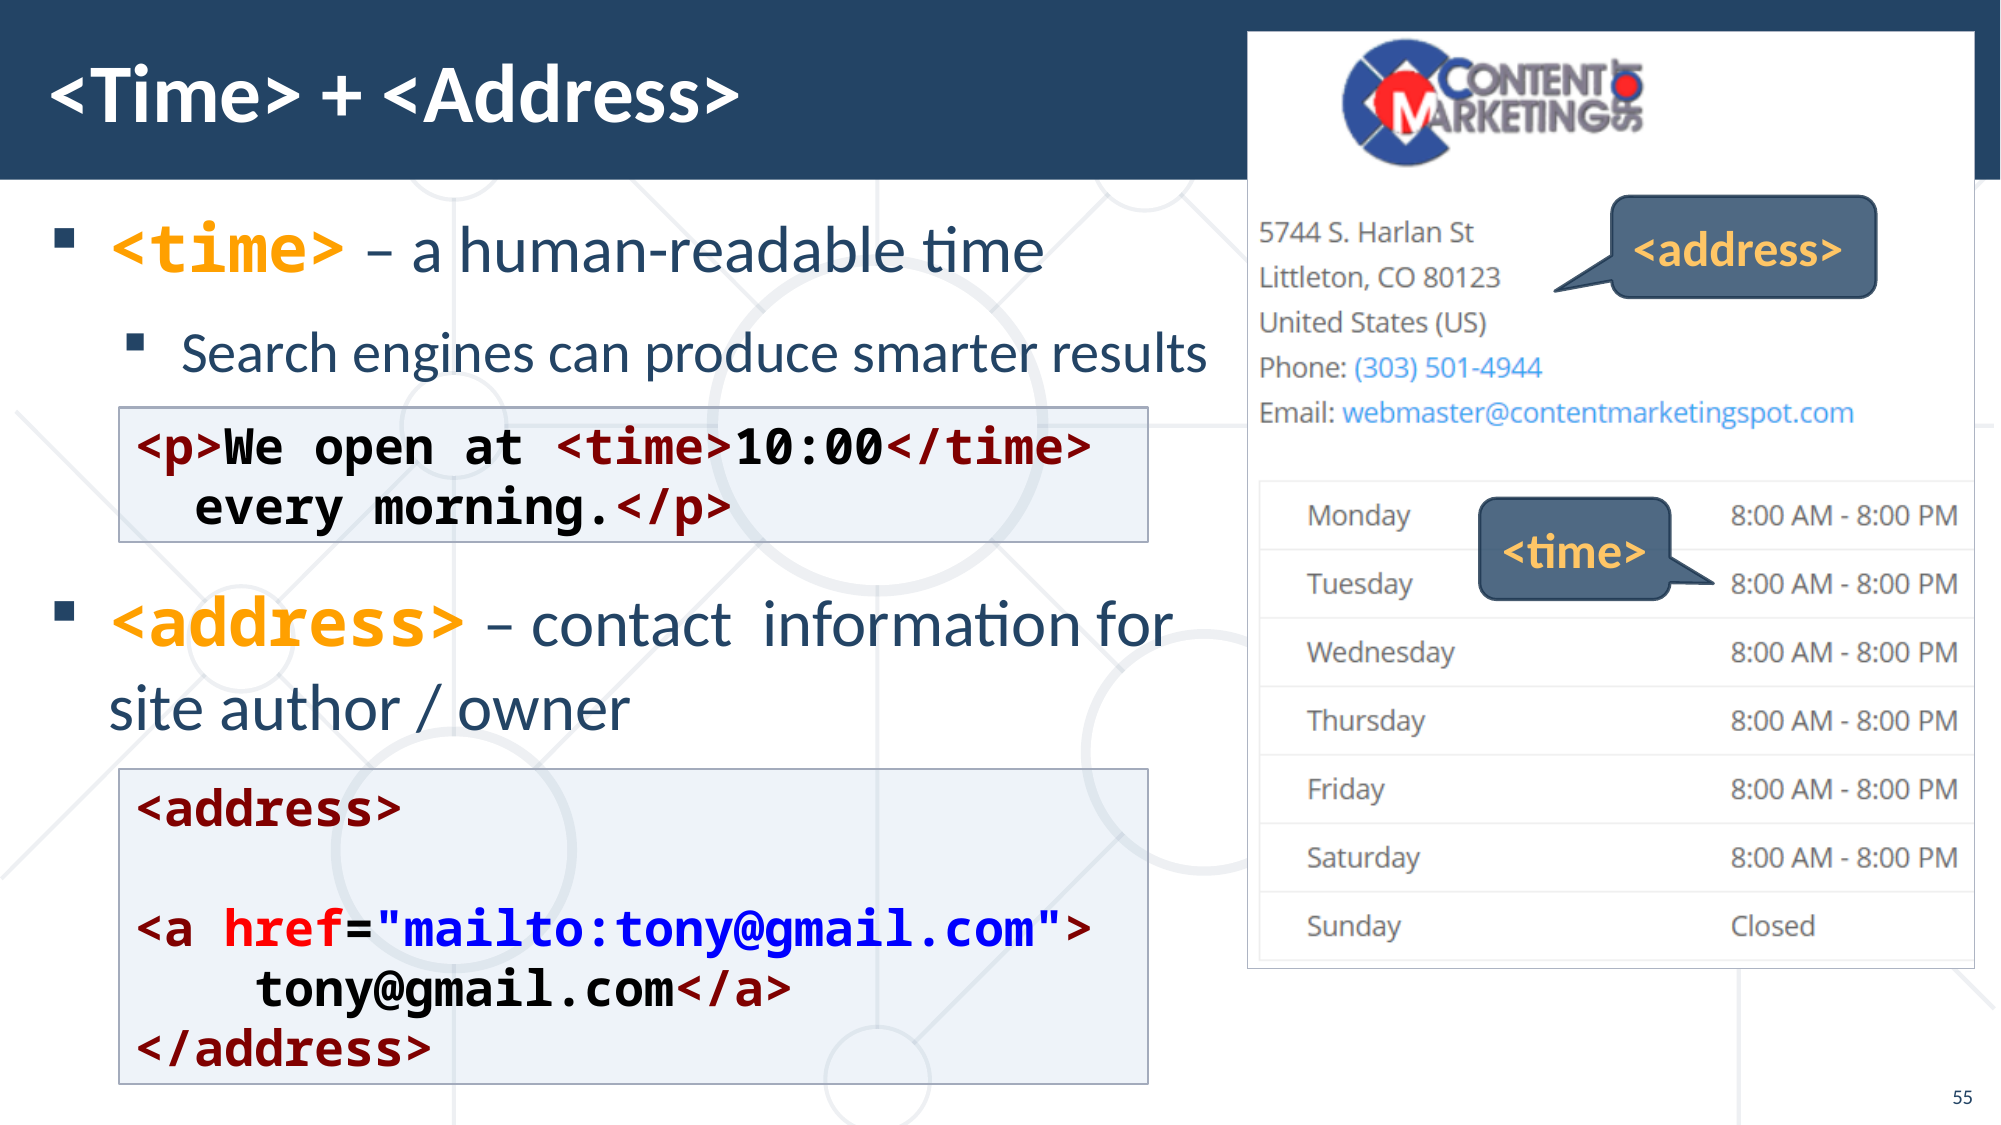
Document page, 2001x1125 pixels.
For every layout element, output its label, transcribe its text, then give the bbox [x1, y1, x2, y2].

slide_number 55 [1927, 1067, 1989, 1117]
picture [1246, 30, 1975, 969]
title <Time> + <Address> [31, 16, 1625, 162]
text_box <p>We open at <time>10:00</time> every morning.</p> [119, 407, 1148, 543]
text_box <address> <a href="mailto:tony@gmail.com"> tony@gmail.com</a> </address> [119, 769, 1148, 1084]
list <time> – a human-readable time Search engines can produce smarter results <address> – contact information for site author / owner [31, 196, 1251, 1103]
